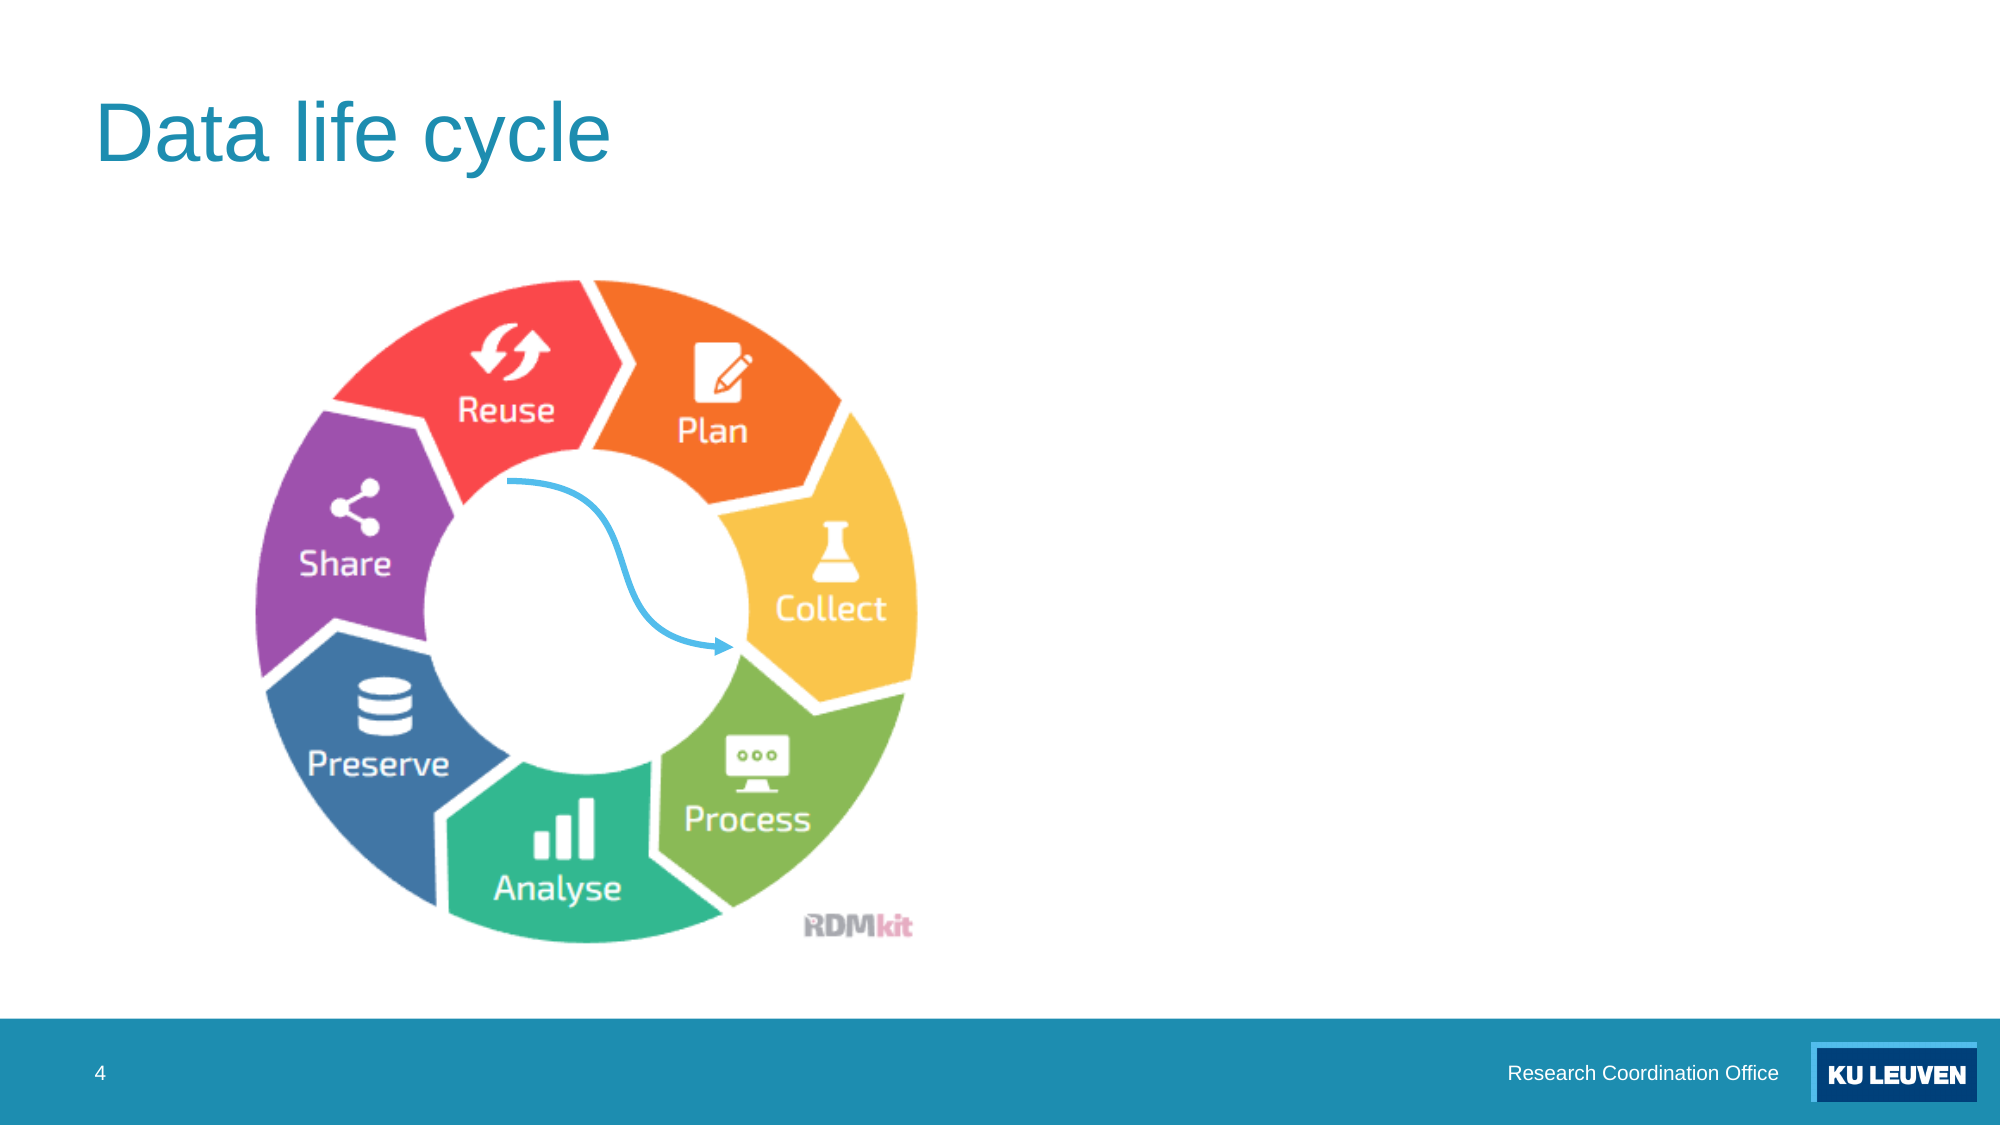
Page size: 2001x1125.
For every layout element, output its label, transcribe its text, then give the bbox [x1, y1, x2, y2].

picture [106, 222, 1049, 997]
slide_number 4 [94, 1018, 201, 1125]
footer Research Coordination Office [989, 1018, 1809, 1125]
title Data life cycle [94, 33, 1906, 223]
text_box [506, 480, 734, 648]
picture [1811, 1042, 1977, 1102]
